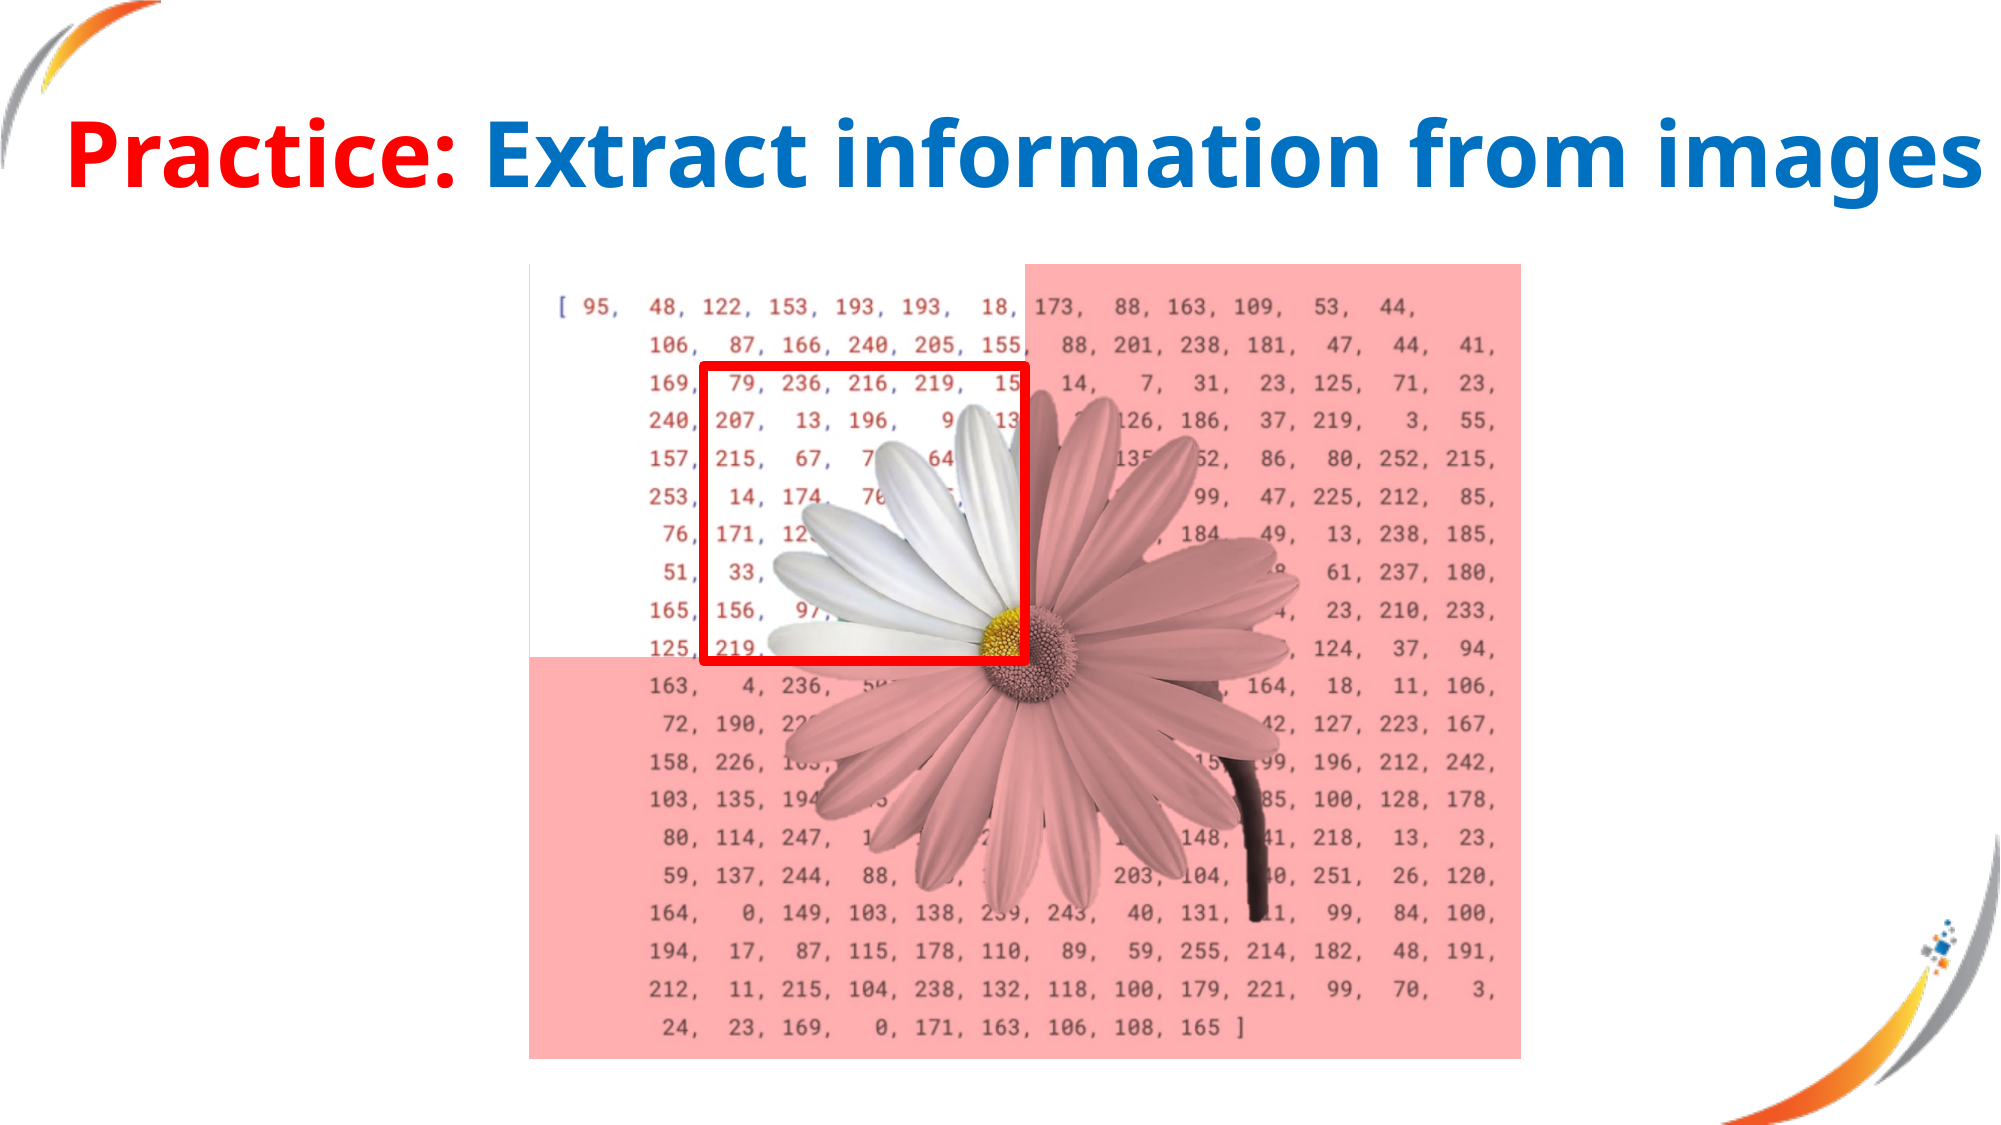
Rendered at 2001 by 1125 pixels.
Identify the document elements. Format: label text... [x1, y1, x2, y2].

picture [0, 0, 161, 169]
picture [1720, 834, 2000, 1125]
text_box Practice: Extract information from images [24, 41, 2000, 260]
picture [529, 264, 1521, 1060]
